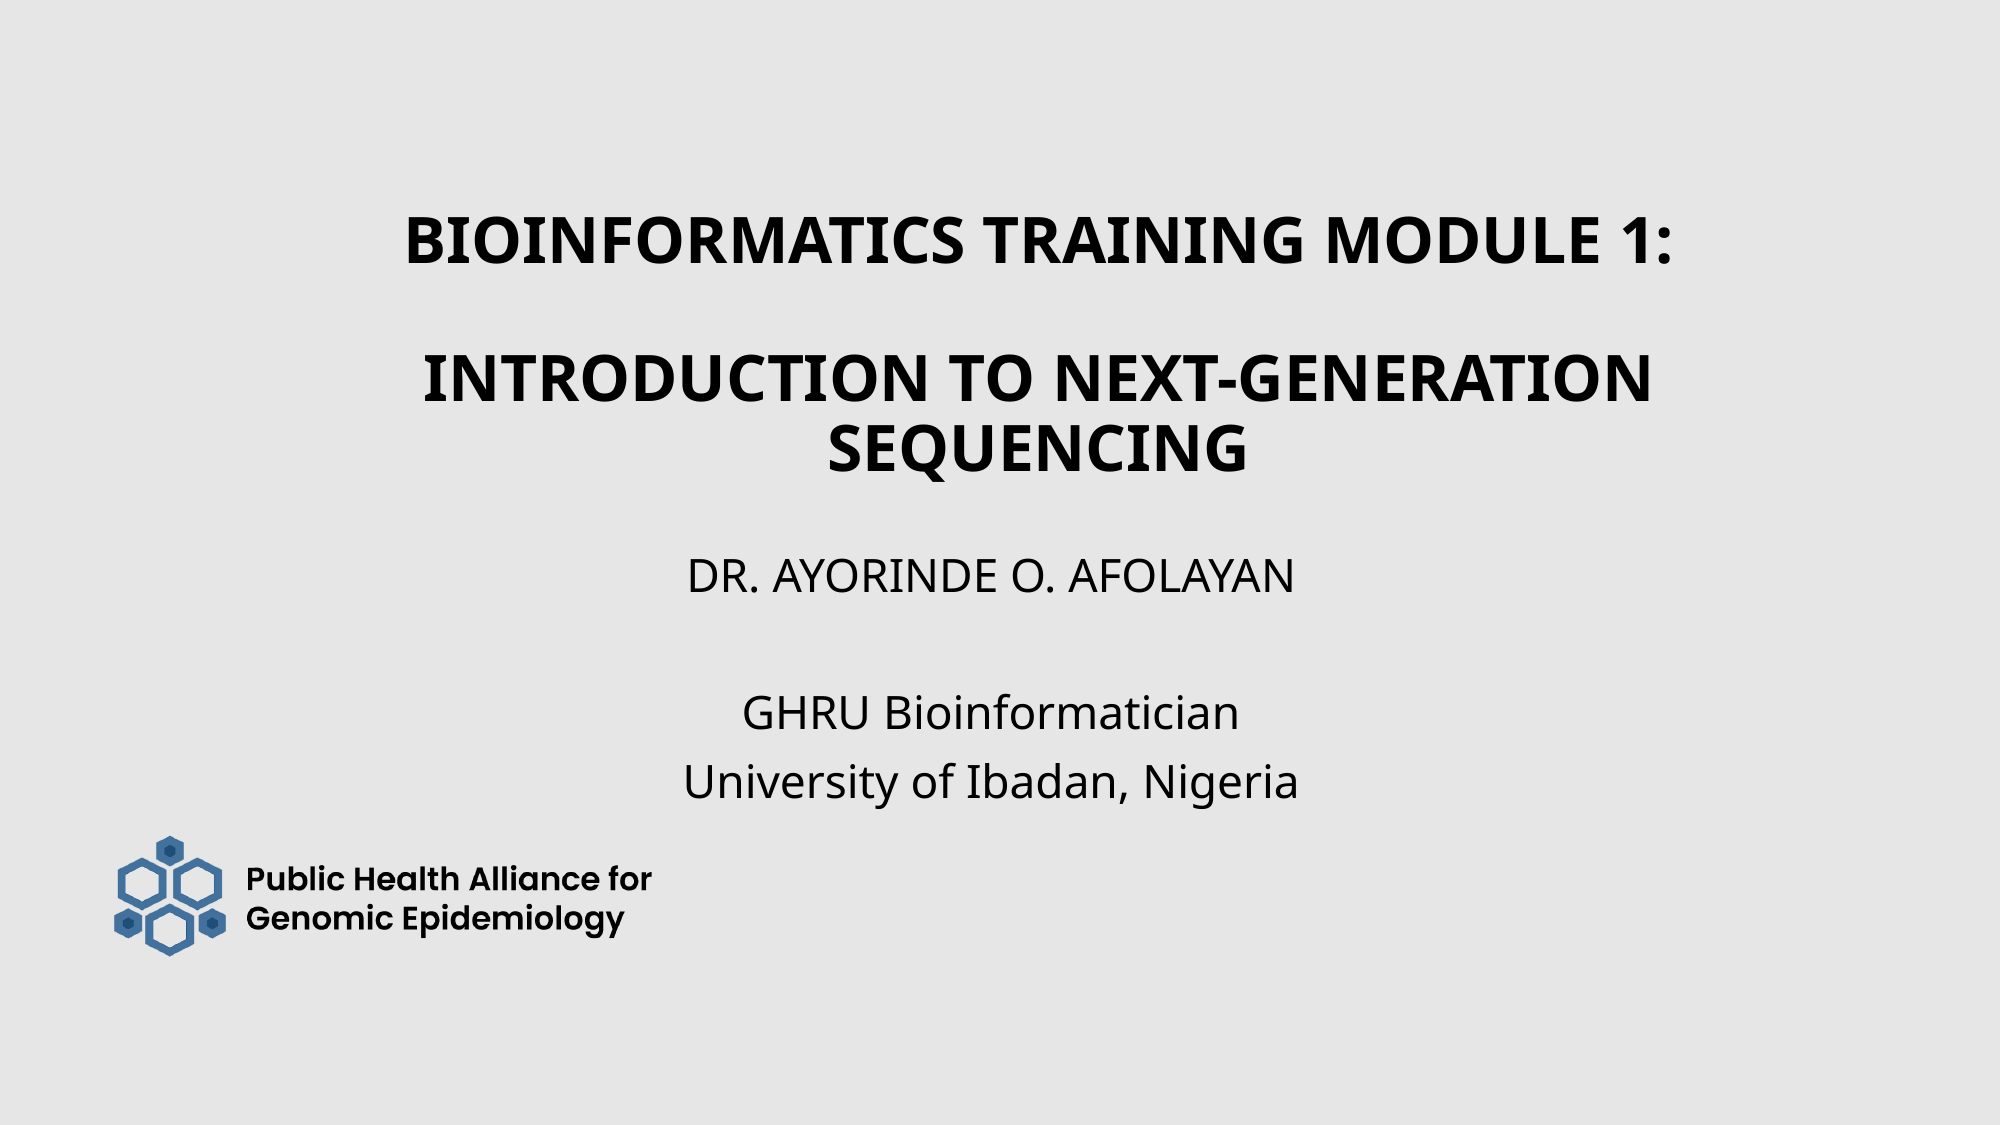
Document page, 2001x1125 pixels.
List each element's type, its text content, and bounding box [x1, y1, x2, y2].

title BIOINFORMATICS TRAINING MODULE 1: INTRODUCTION TO NEXT-GENERATION SEQUENCING [249, 200, 1828, 493]
subtitle DR. AYORINDE O. AFOLAYAN GHRU Bioinformatician University of Ibadan, Nigeria [249, 545, 1733, 817]
picture [112, 833, 668, 959]
